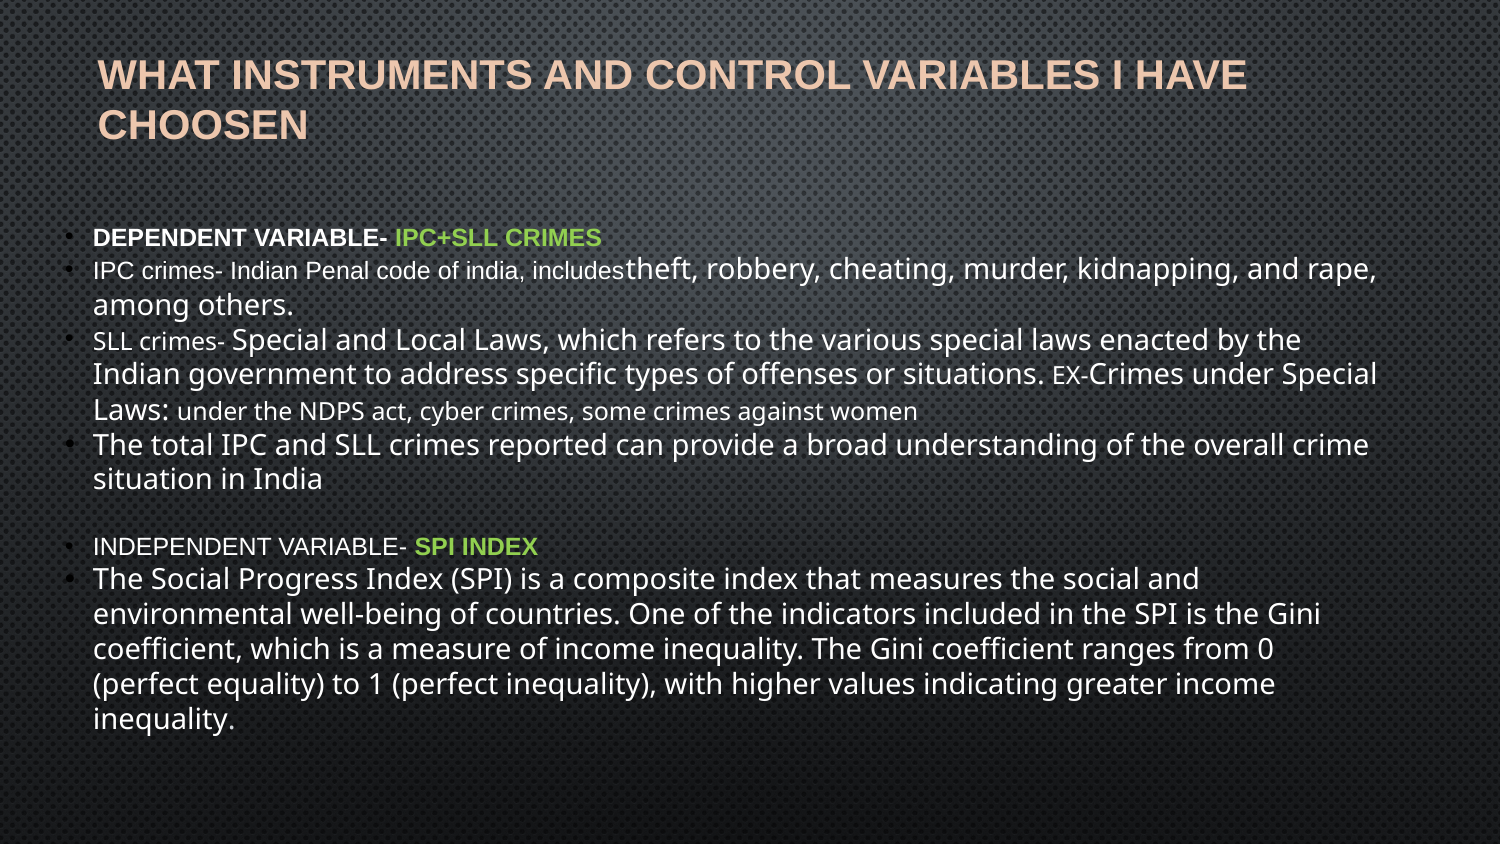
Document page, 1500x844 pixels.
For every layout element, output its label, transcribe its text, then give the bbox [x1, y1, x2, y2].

text_box WHAT INSTRUMENTS AND CONTROL VARIABLES I HAVE CHOOSEN [82, 40, 1450, 155]
picture [0, 0, 1500, 844]
text_box DEPENDENT VARIABLE- IPC+SLL CRIMES IPC crimes- Indian Penal code of india, includestheft, robbery, cheating, murder, kidnapping, and rape, among others. SLL crimes- Special and Local Laws, which refers to the various special laws enacted by the Indian government to address specific types of offenses or situations. EX-Crimes under Special Laws: under the NDPS act, cyber crimes, some crimes against women The total IPC and SLL crimes reported can provide a broad understanding of the overall crime situation in India INDEPENDENT VARIABLE- SPI INDEX The Social Progress Index (SPI) is a composite index that measures the social and environmental well-being of countries. One of the indicators included in the SPI is the Gini coefficient, which is a measure of income inequality. The Gini coefficient ranges from 0 (perfect equality) to 1 (perfect inequality), with higher values indicating greater income inequality. [50, 213, 1394, 813]
